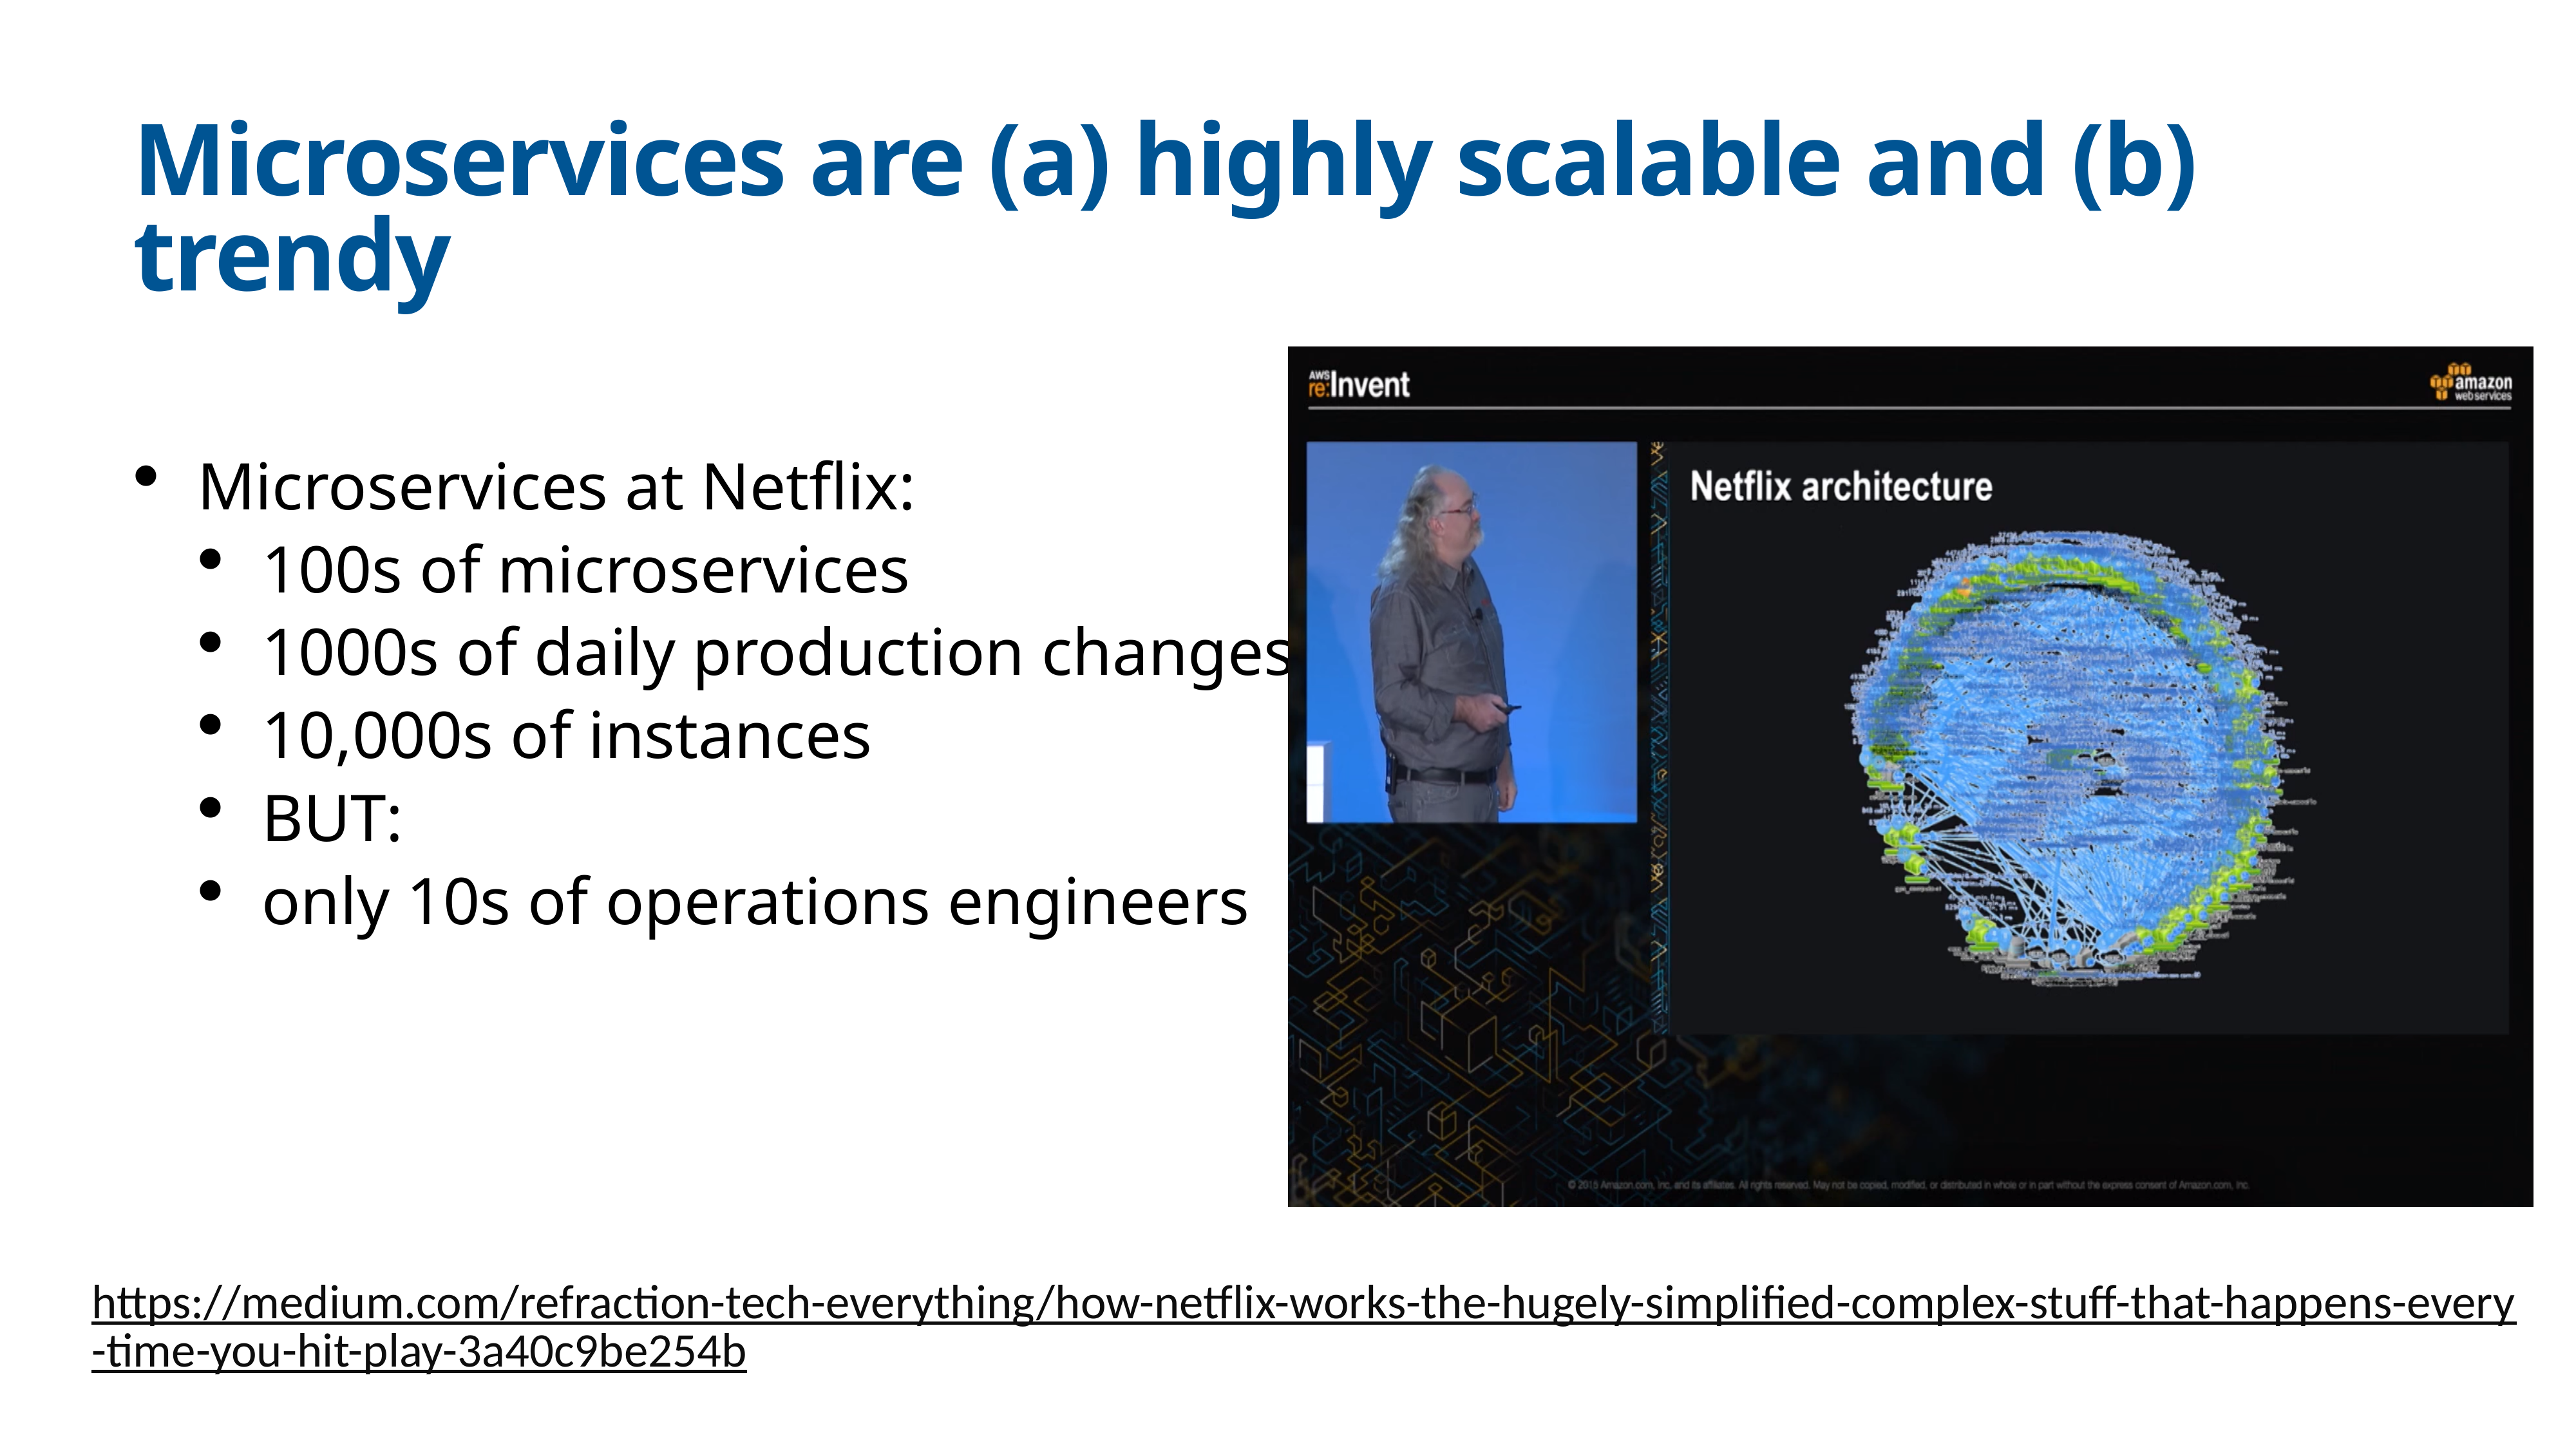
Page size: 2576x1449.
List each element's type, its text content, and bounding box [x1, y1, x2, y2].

picture [1287, 346, 2533, 1207]
text_box https://medium.com/refraction-tech-everything/how-netflix-works-the-hugely-simplified-complex-stuff-that-happens-every-time-you-hit-play-3a40c9be254b [86, 1264, 2533, 1392]
list Microservices at Netflix: 100s of microservices 1000s of daily production changes 10,000s of instances BUT: only 10s of operations engineers [127, 448, 2449, 1264]
title Microservices are (a) highly scalable and (b) trendy [127, 113, 2449, 266]
